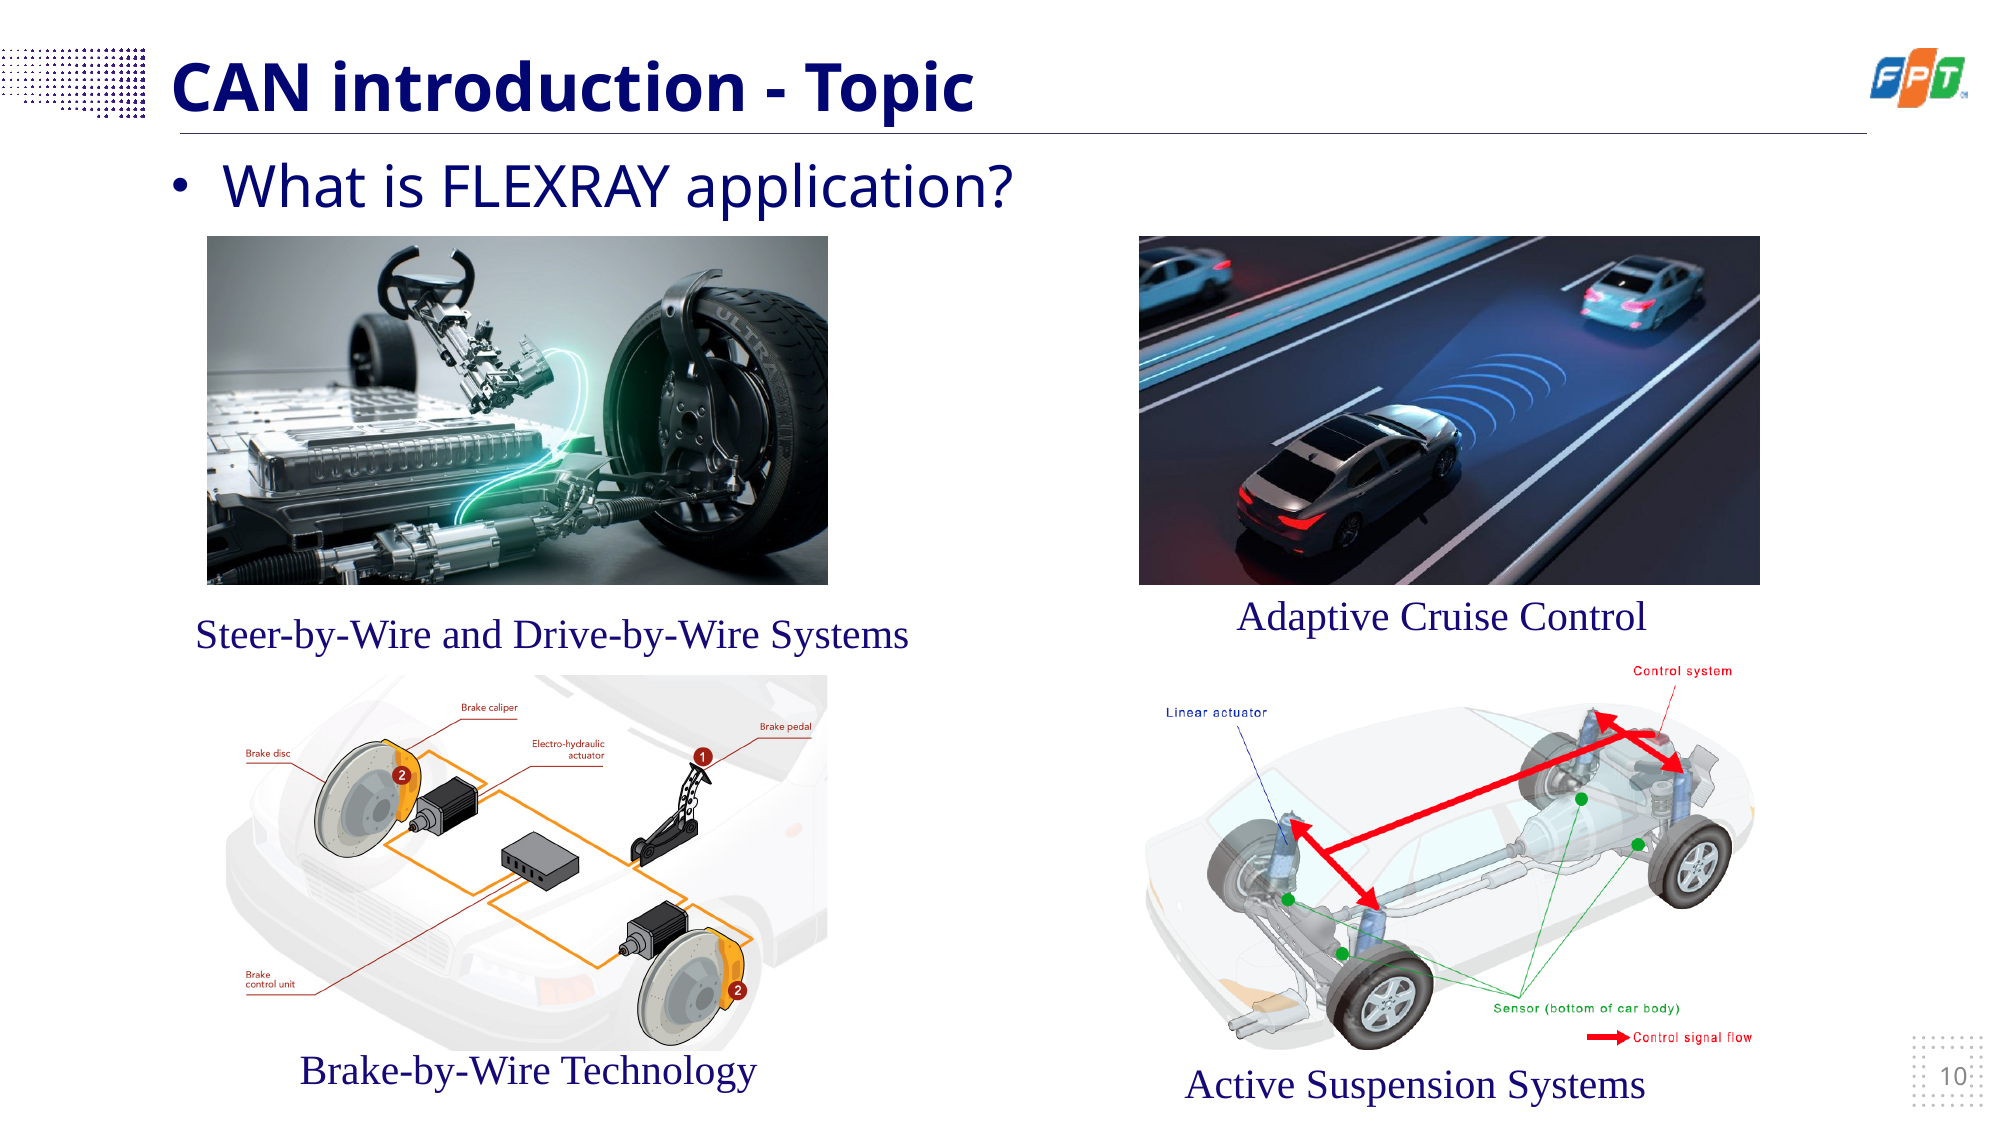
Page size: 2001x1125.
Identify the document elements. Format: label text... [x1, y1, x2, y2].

text_box Brake-by-Wire Technology [247, 1059, 791, 1109]
picture [207, 236, 828, 586]
text_box Adaptive Cruise Control [1183, 594, 1673, 655]
picture [1139, 662, 1760, 1051]
list What is FLEXRAY application? [155, 149, 1062, 345]
picture [1872, 48, 1968, 111]
slide_number ‹#› [1898, 1047, 1983, 1108]
title CAN introduction - Topic [155, 45, 1872, 136]
text_box Steer-by-Wire and Drive-by-Wire Systems [142, 597, 941, 673]
picture [207, 675, 828, 1051]
text_box Active Suspension Systems [1169, 1060, 1713, 1123]
picture [1139, 236, 1760, 586]
